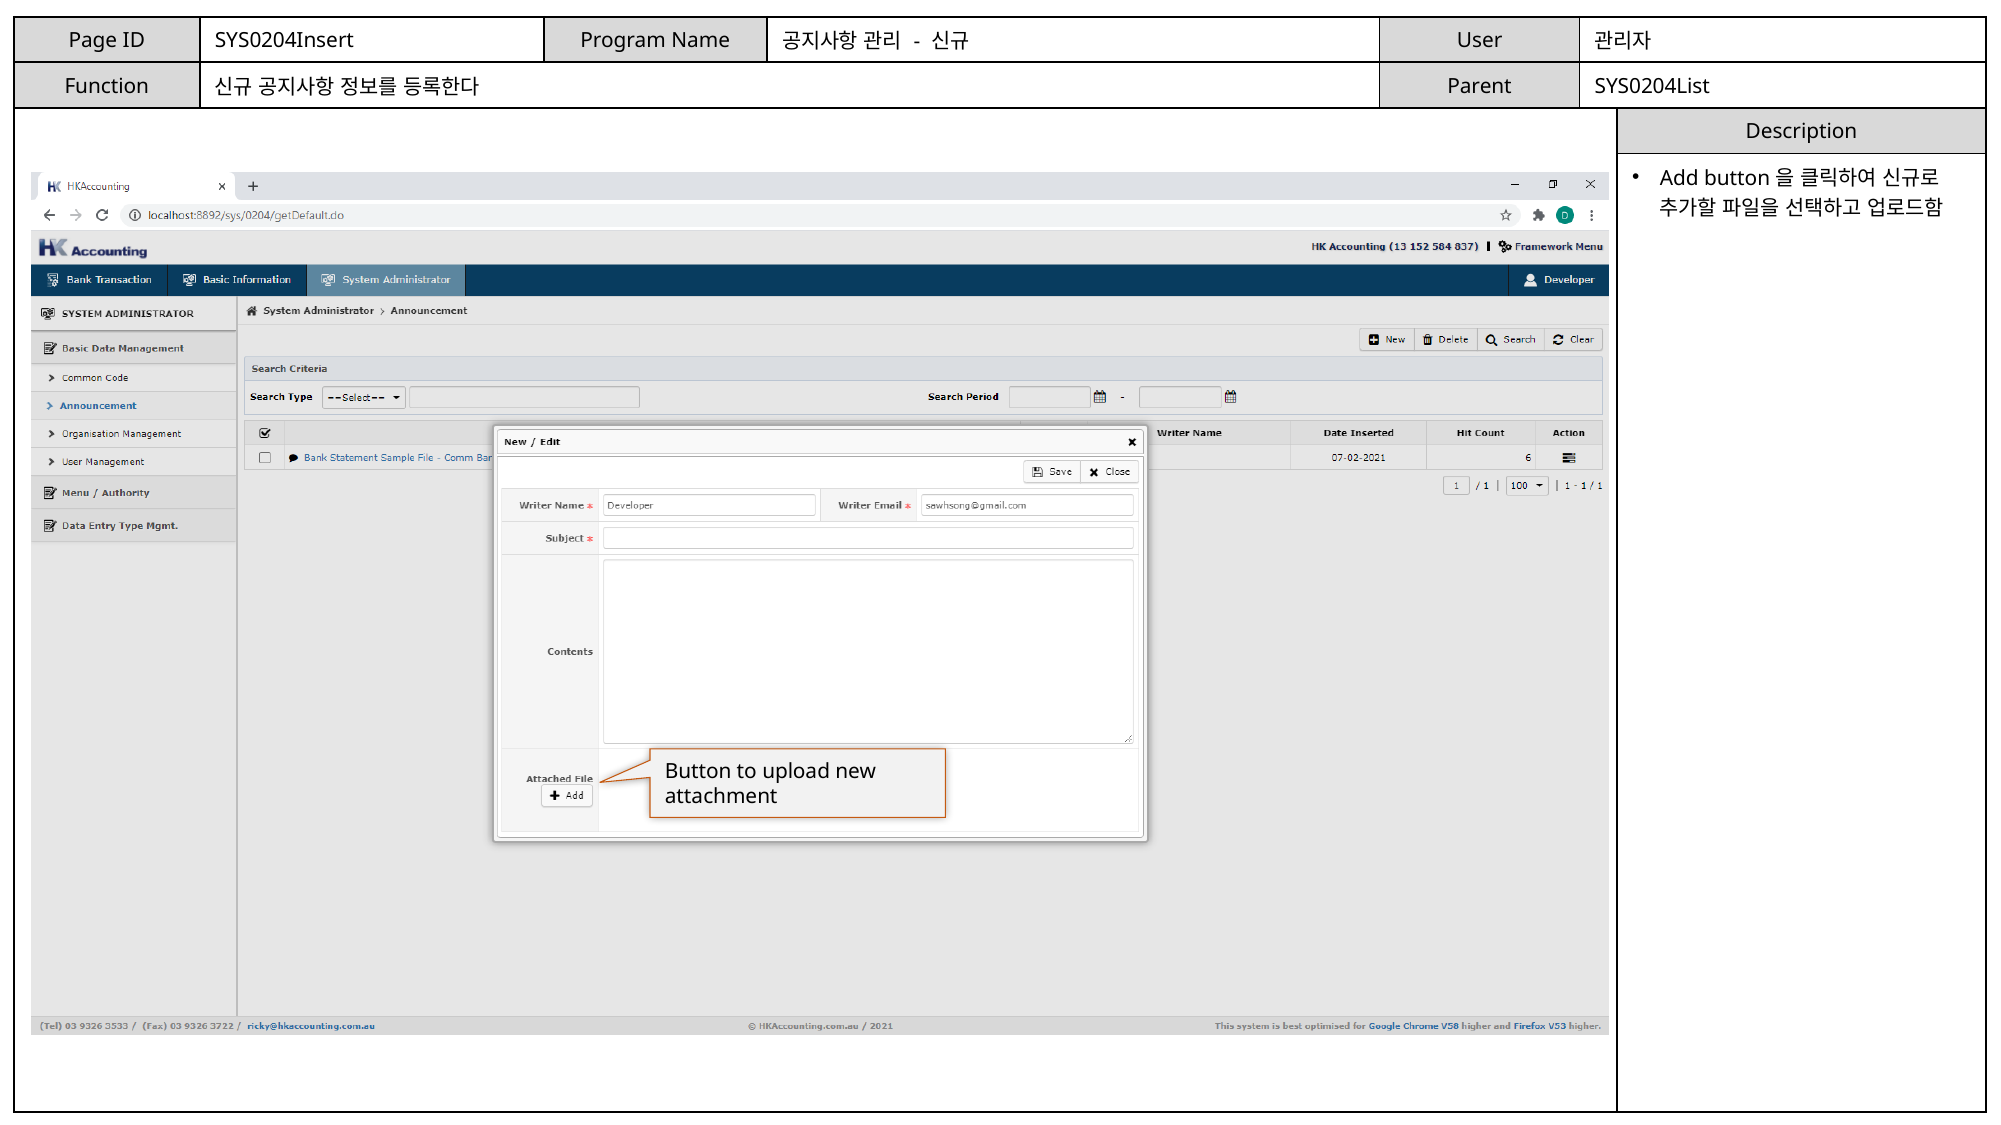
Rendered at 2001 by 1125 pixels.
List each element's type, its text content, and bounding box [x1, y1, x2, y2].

table_cell Parent [1380, 63, 1579, 107]
picture [31, 172, 1609, 1035]
table_header SYS0204Insert [201, 18, 543, 61]
table_header Page ID [15, 18, 199, 61]
table_cell SYS0204List [1580, 63, 1985, 107]
table_header 관리자 [1580, 18, 1985, 61]
table_cell Function [15, 63, 199, 107]
table_cell [15, 109, 1616, 1111]
table_header 공지사항 관리 - 신규 [768, 18, 1379, 61]
table_header User [1380, 18, 1579, 61]
table_cell 신규 공지사항 정보를 등록한다 [201, 63, 1379, 107]
table_cell Description [1618, 109, 1985, 153]
table_cell Add button을 클릭하여 신규로 추가할 파일을 선택하고 업로드함 [1618, 154, 1985, 1111]
table_header Program Name [545, 18, 766, 61]
